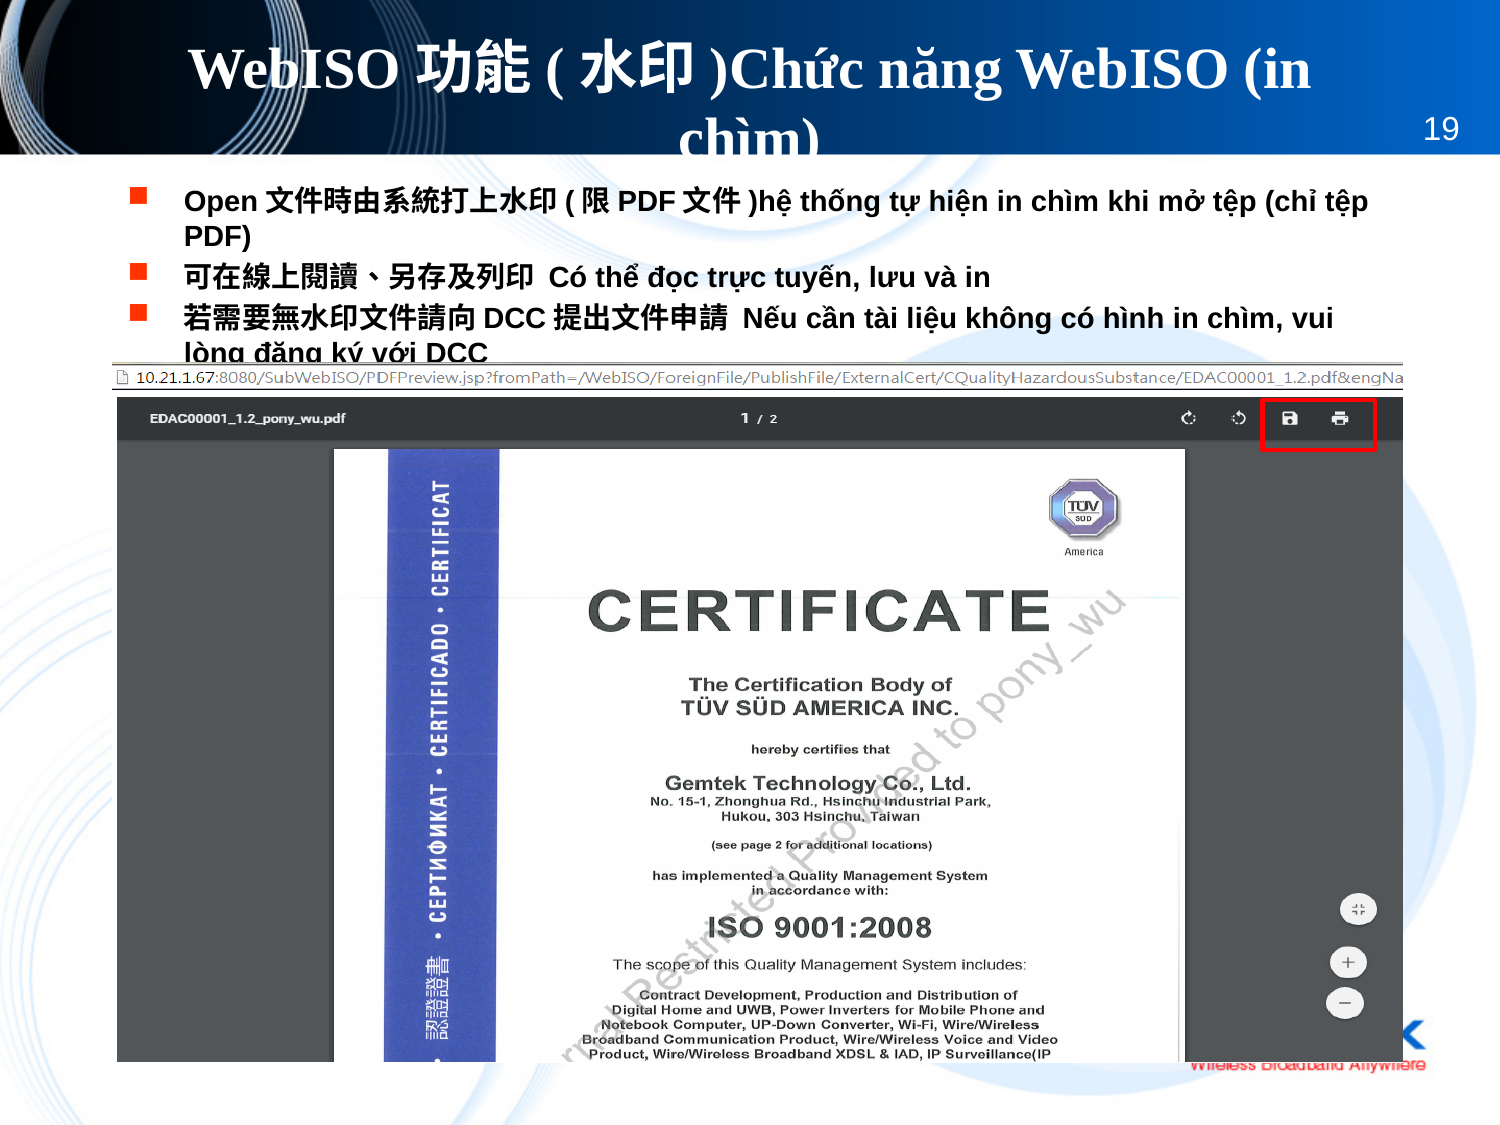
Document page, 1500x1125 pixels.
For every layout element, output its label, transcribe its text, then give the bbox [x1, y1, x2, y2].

title WebISO功能(水印)Chức năng WebISO (in chìm) [111, 49, 1388, 151]
slide_number 19 [1399, 99, 1476, 151]
list Open文件時由系統打上水印(限PDF文件)hệ thống tự hiện in chìm khi mở tệp (chỉ tệp PDF) 可在線上閱讀、另存及列印 Có thể đọc trực tuyến, lưu và in 若需要無水印文件請向DCC提出文件申請 Nếu cần tài liệu không có hình in chìm, vui lòng đăng ký với DCC [112, 174, 1388, 351]
picture [0, 0, 1500, 1125]
